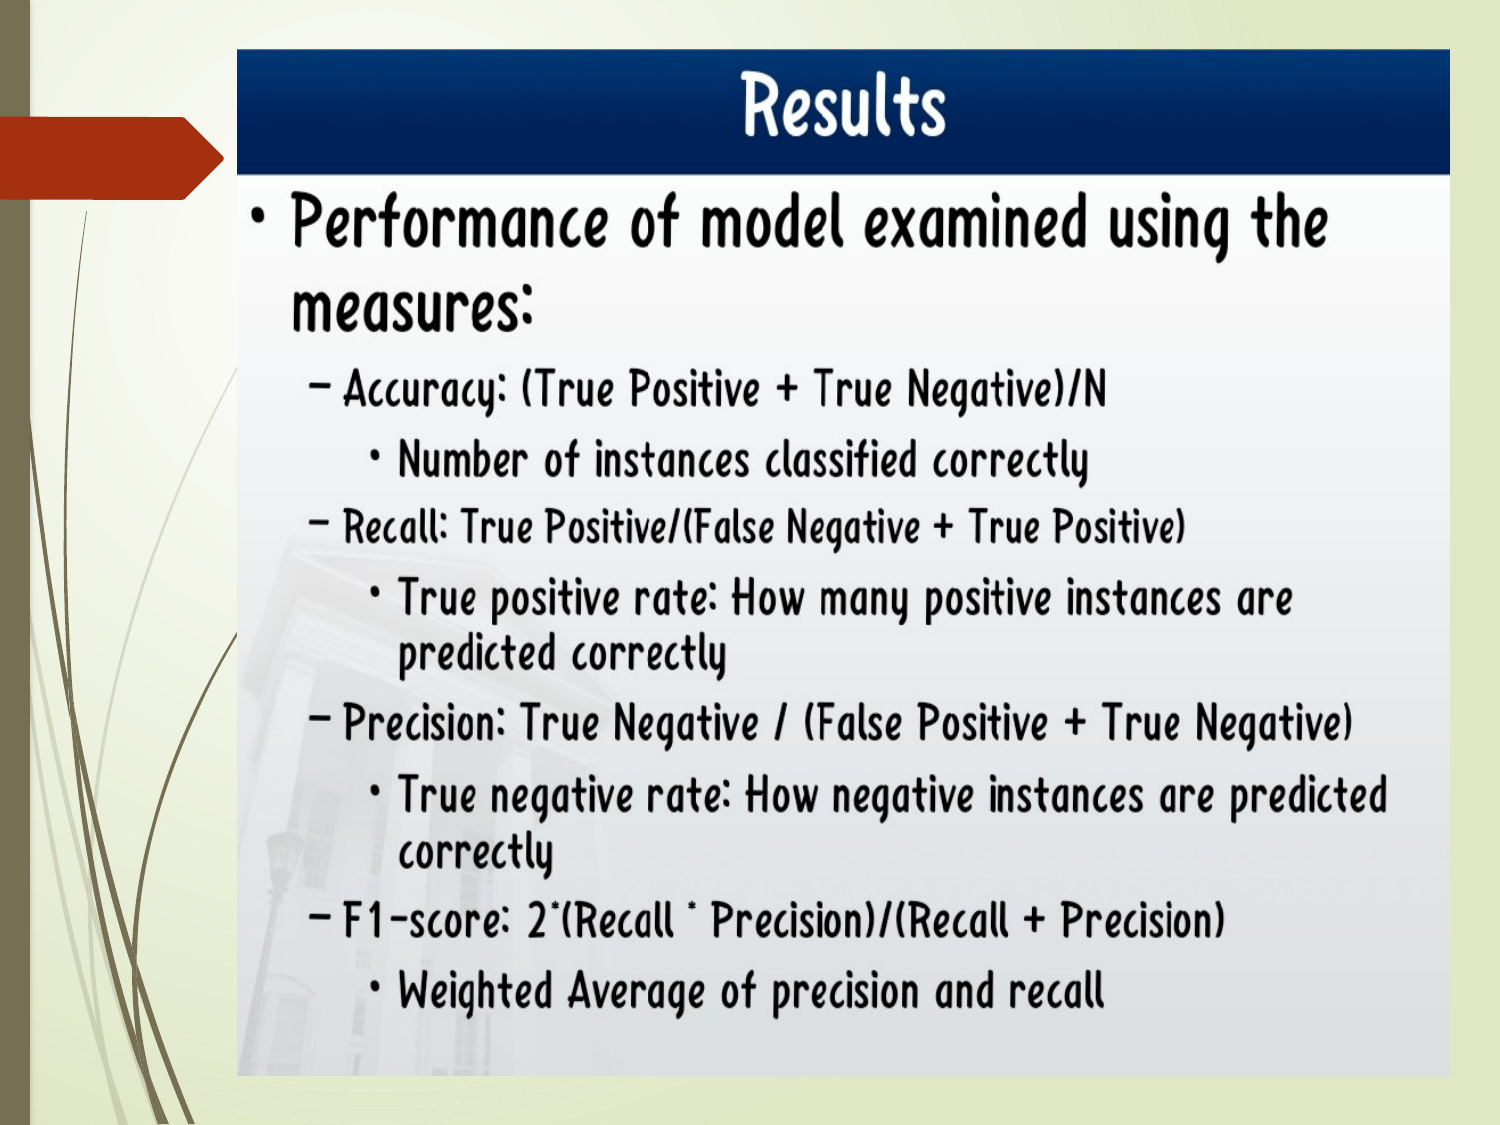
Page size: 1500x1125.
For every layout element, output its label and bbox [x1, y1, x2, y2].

picture [237, 48, 1451, 1077]
